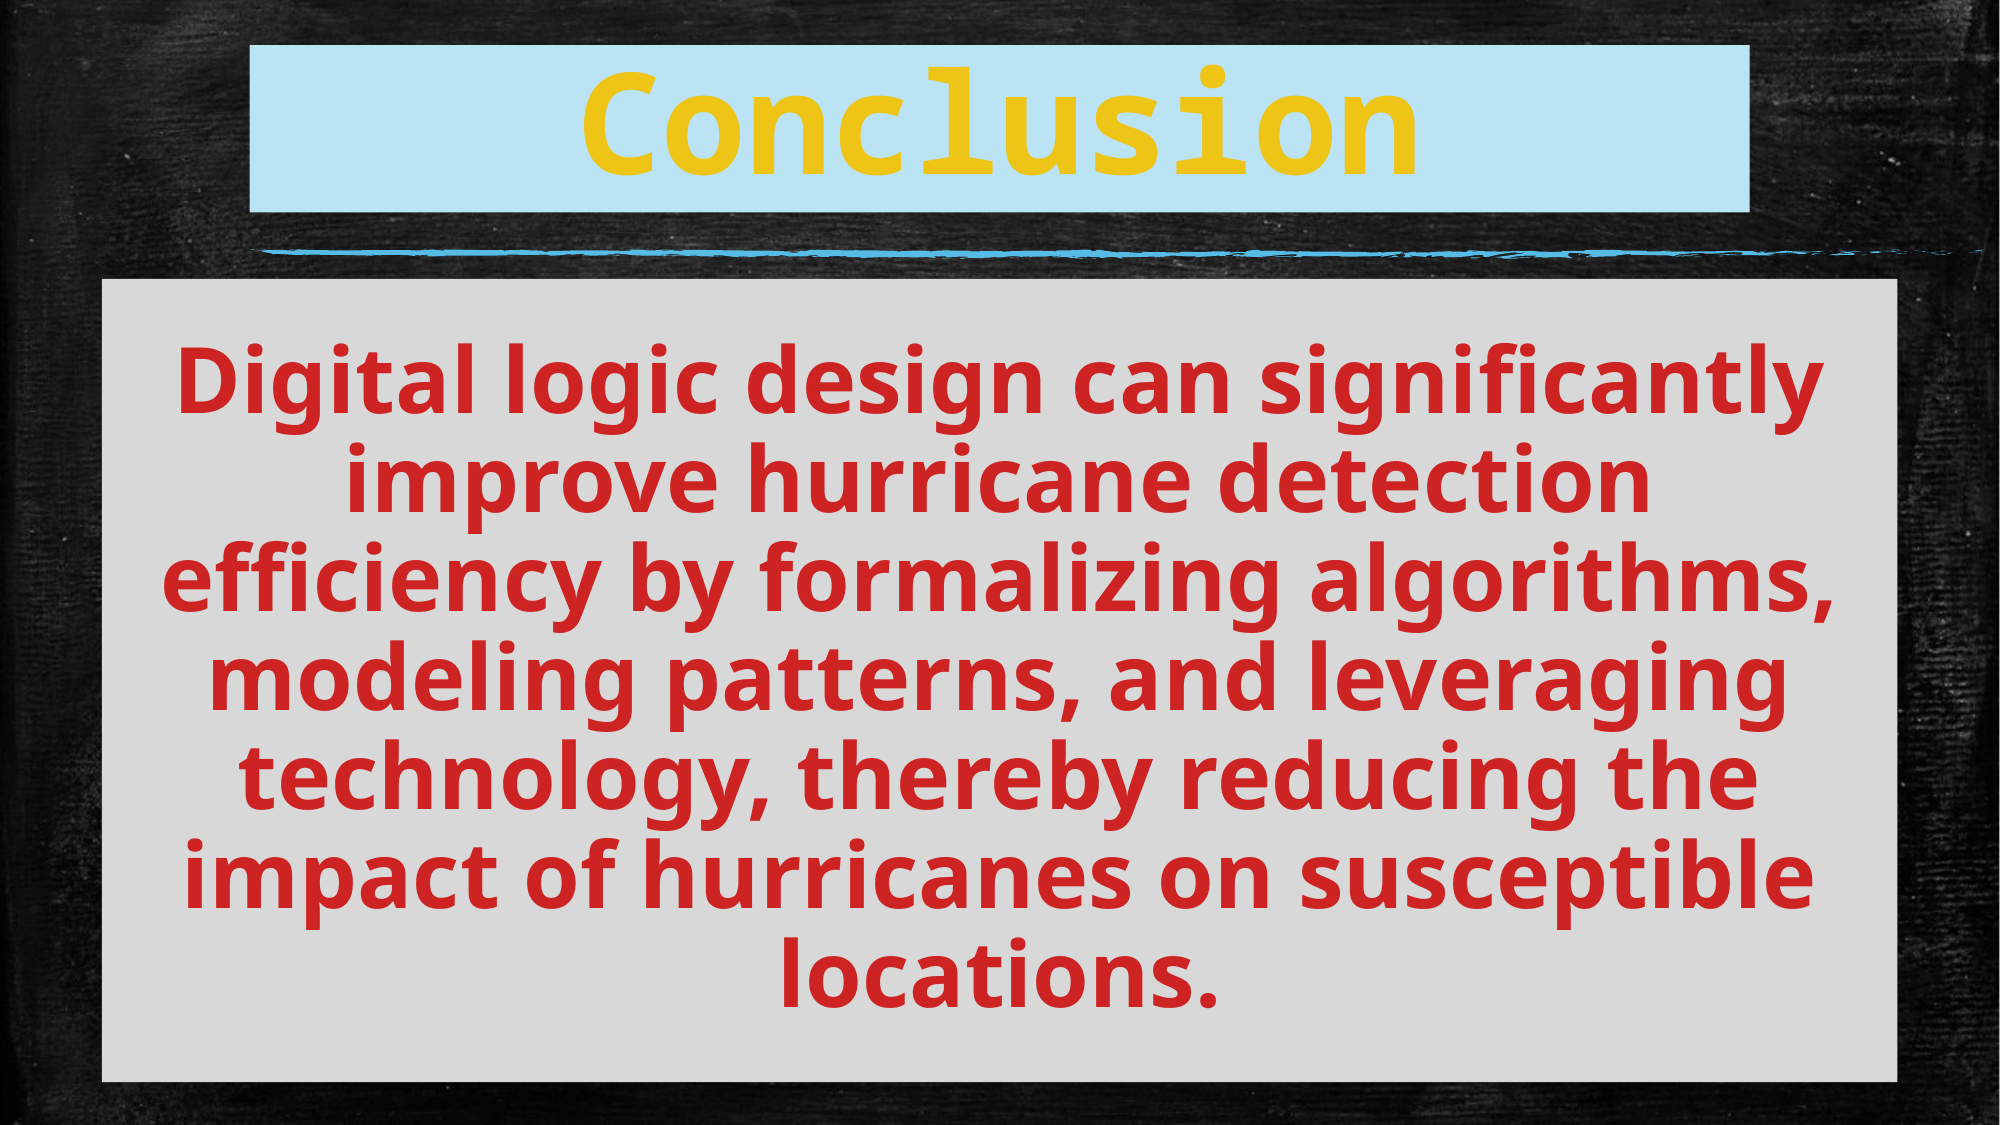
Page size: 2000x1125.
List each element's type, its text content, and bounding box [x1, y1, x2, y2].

title Conclusion [249, 45, 1750, 213]
list Digital logic design can significantly improve hurricane detection efficiency by formalizing algorithms, modeling patterns, and leveraging technology, thereby reducing the impact of hurricanes on susceptible locations. [101, 278, 1898, 1083]
picture [0, 0, 2000, 1125]
